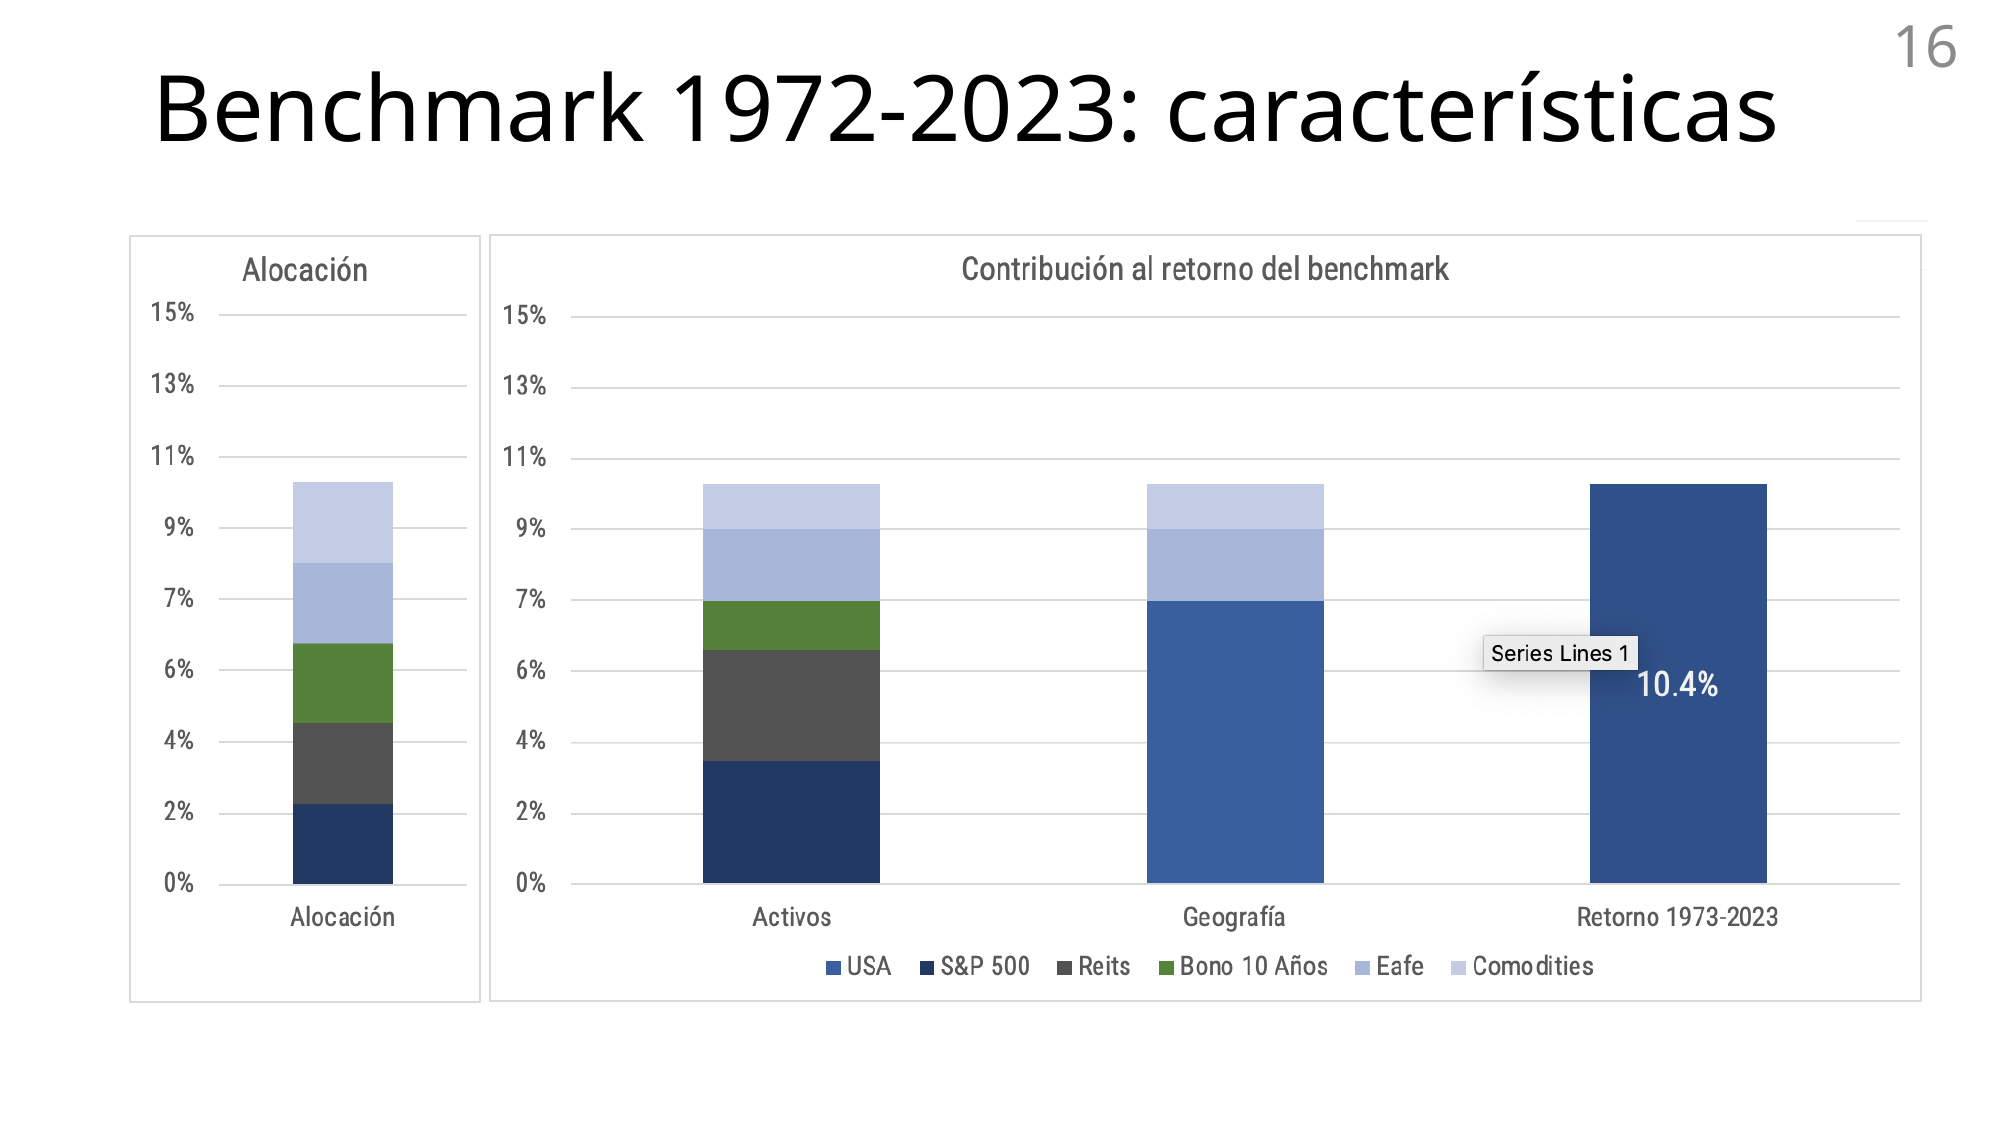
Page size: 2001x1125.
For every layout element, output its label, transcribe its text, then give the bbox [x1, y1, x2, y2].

picture [120, 220, 1928, 1019]
title Benchmark 1972-2023: características [137, 3, 1863, 220]
slide_number 16 [1523, 18, 1974, 79]
